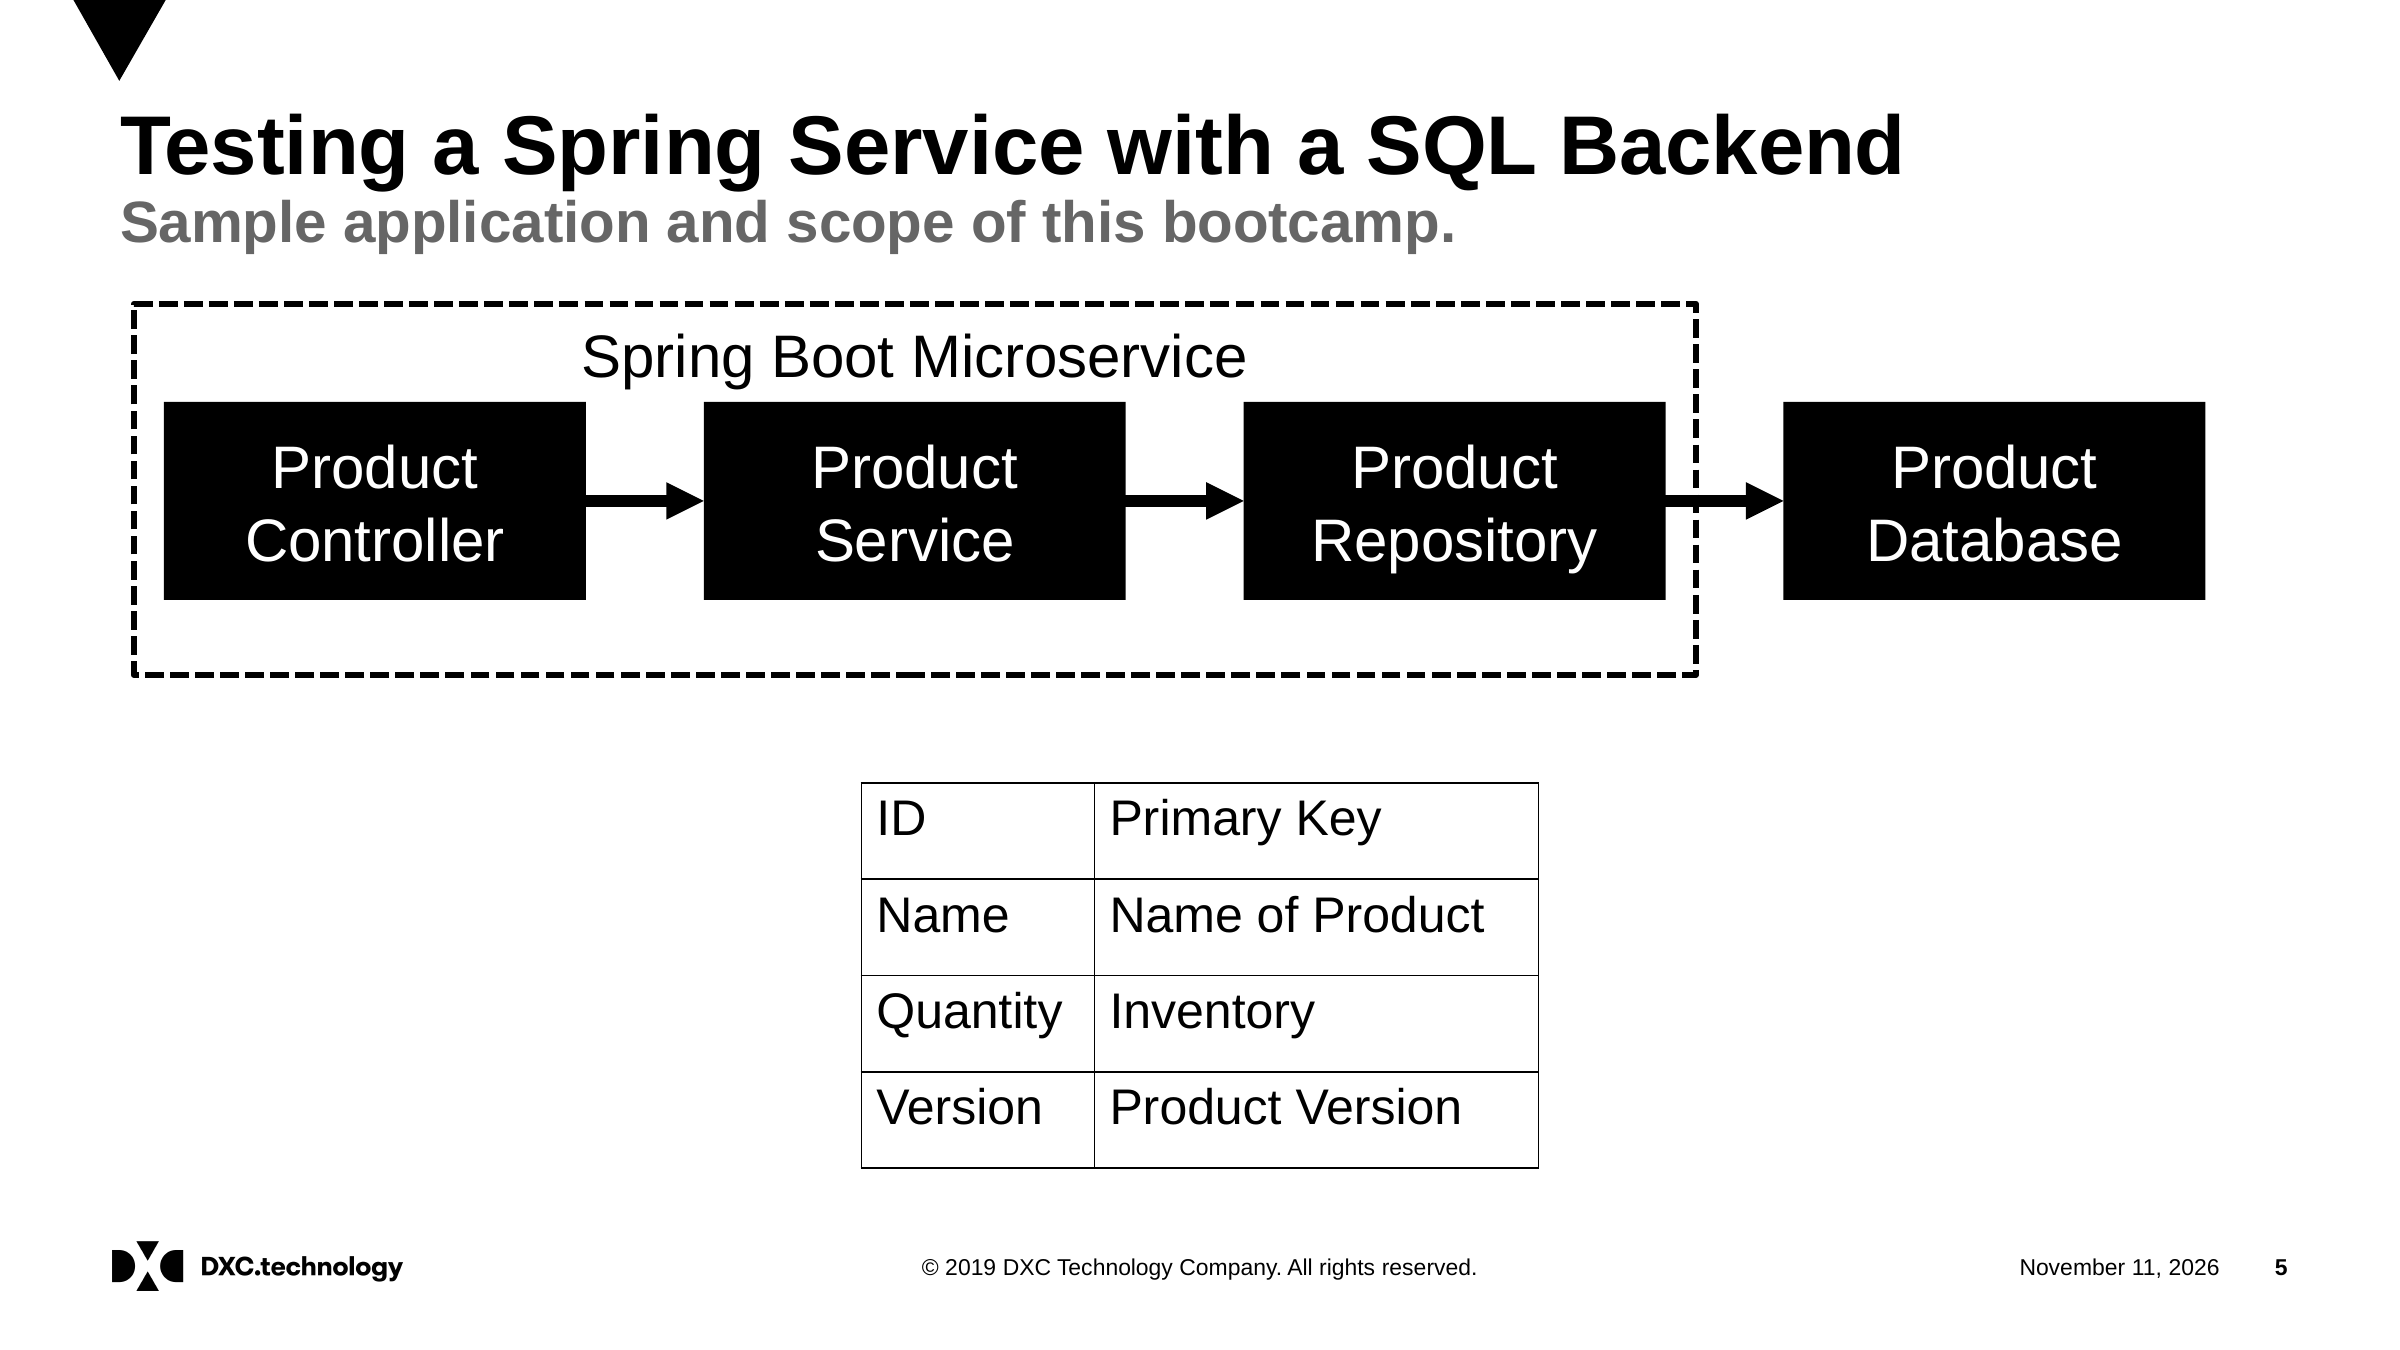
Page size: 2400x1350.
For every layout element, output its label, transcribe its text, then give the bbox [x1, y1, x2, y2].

table_cell Name of Product [1095, 880, 1538, 975]
text_box [133, 303, 1696, 675]
table_header ID [862, 784, 1094, 878]
table_cell Name [862, 880, 1094, 975]
table_cell Inventory [1095, 976, 1538, 1071]
list Sample application and scope of this bootcamp. [119, 183, 2280, 259]
table_header Primary Key [1095, 784, 1538, 878]
text_box Product Database [1783, 401, 2206, 600]
table_cell Product Version [1095, 1073, 1538, 1167]
table_cell Quantity [862, 976, 1094, 1071]
table_cell Version [862, 1073, 1094, 1167]
title Testing a Spring Service with a SQL Backend [119, 102, 2280, 183]
text_box Spring Boot Microservice [566, 310, 1263, 397]
